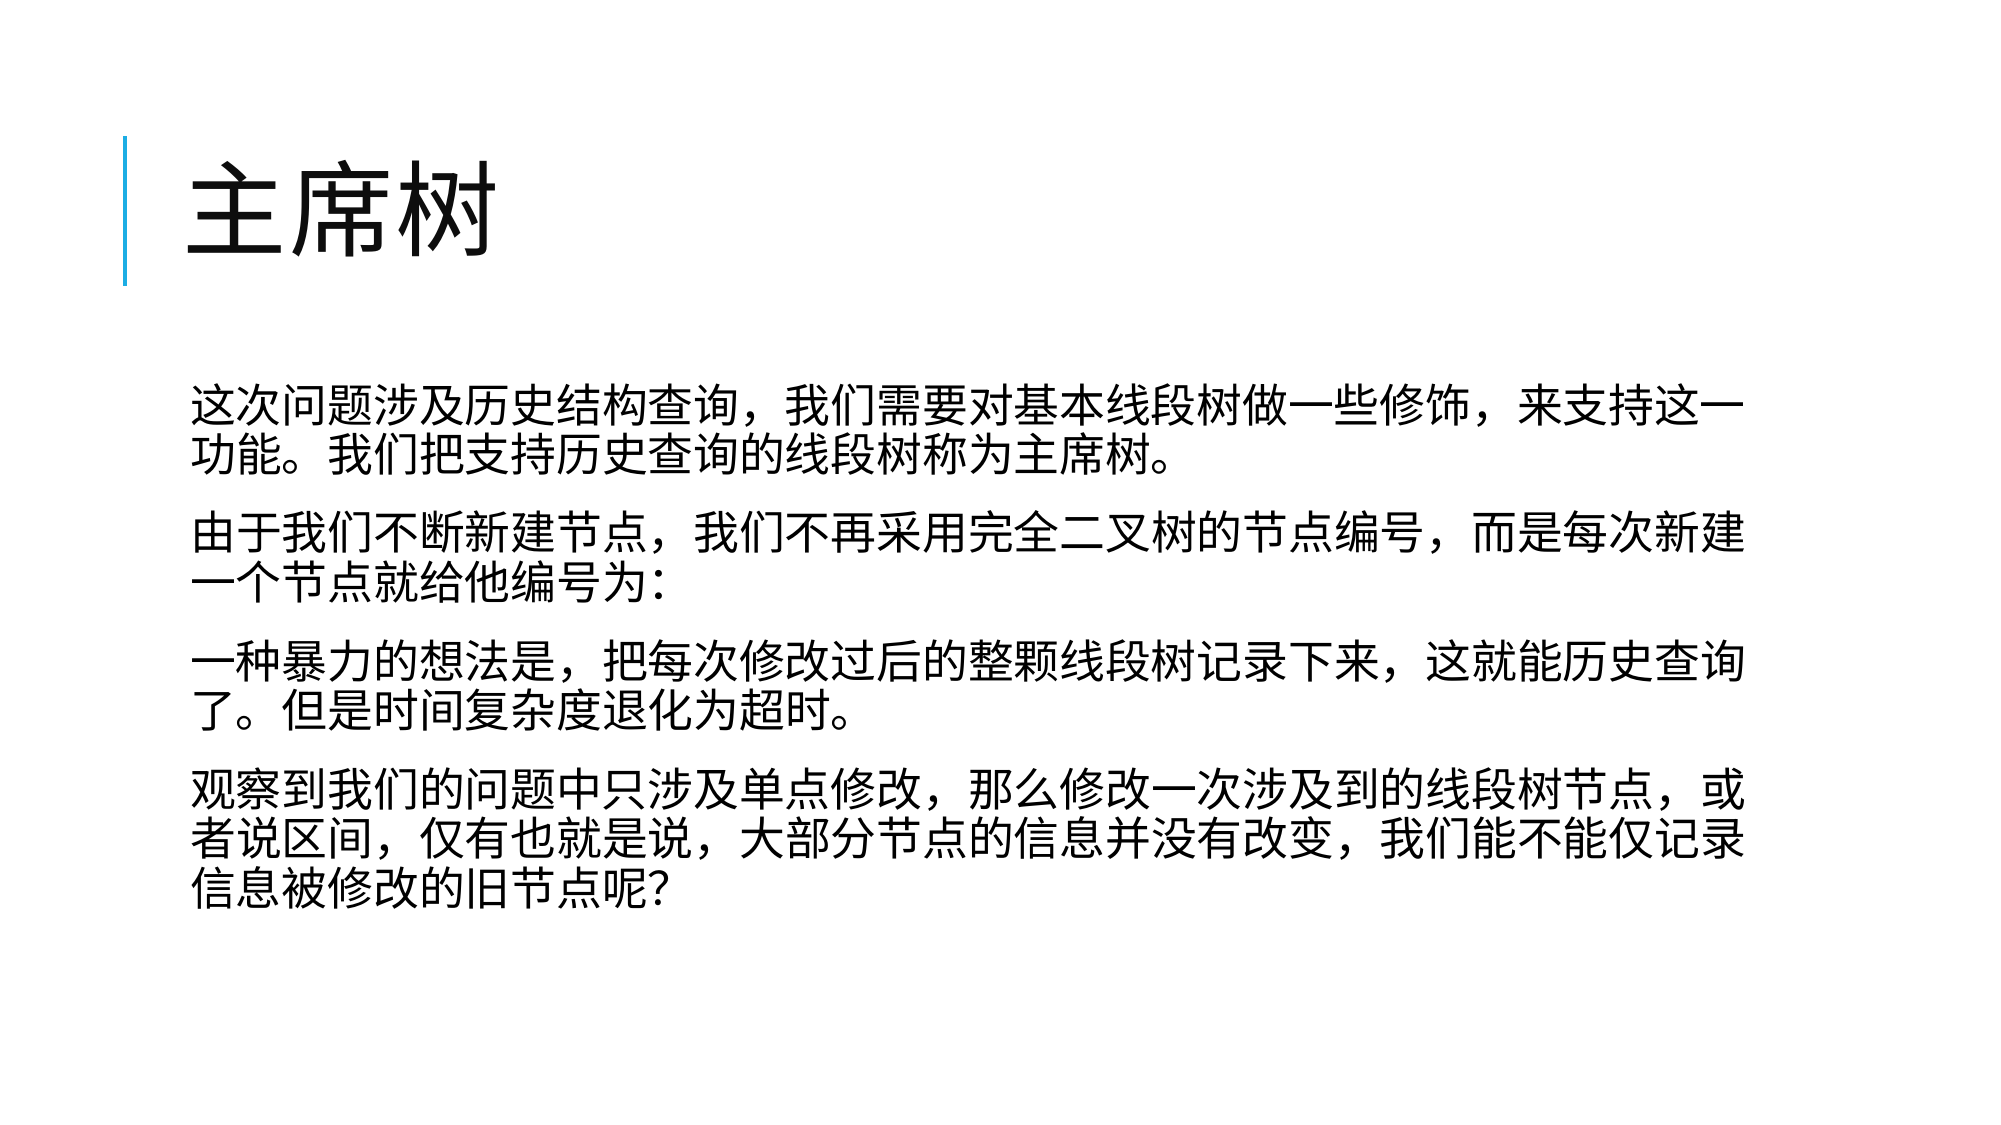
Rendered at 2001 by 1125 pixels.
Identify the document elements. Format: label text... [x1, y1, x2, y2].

title 主席树 [168, 96, 1763, 342]
